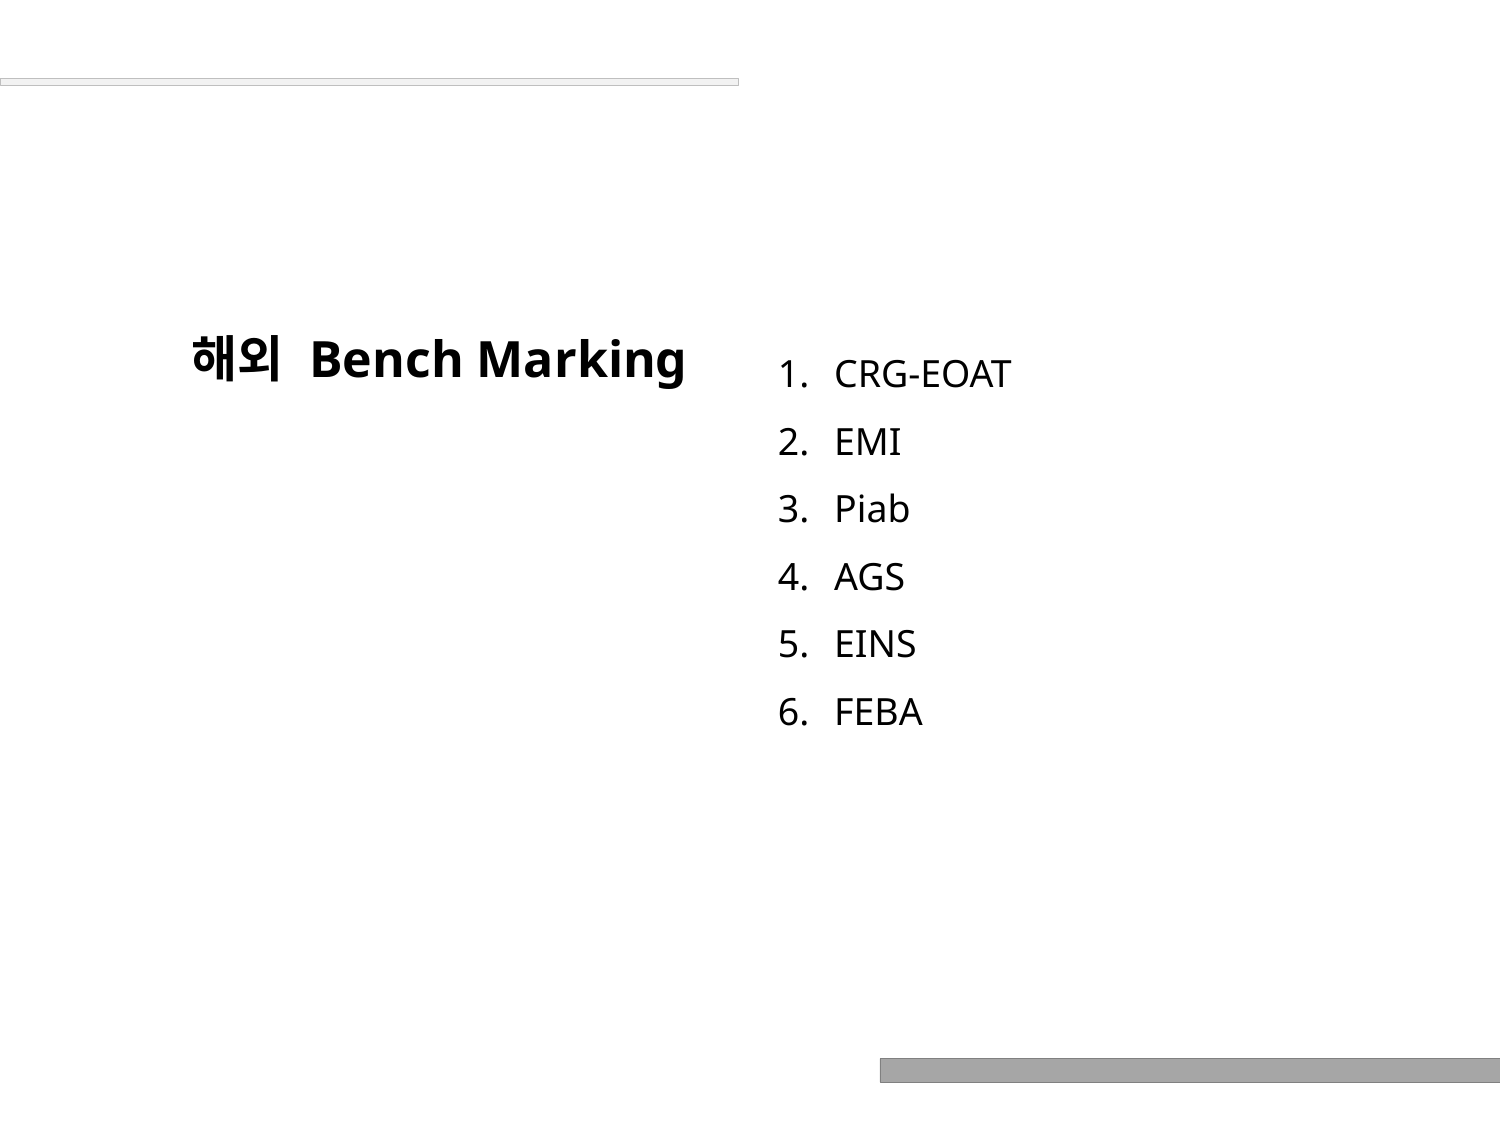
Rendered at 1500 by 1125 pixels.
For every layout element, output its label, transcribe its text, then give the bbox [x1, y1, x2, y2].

text_box 해외 Bench Marking [176, 320, 703, 396]
text_box CRG-EOAT EMI Piab AGS EINS FEBA [763, 320, 1027, 741]
